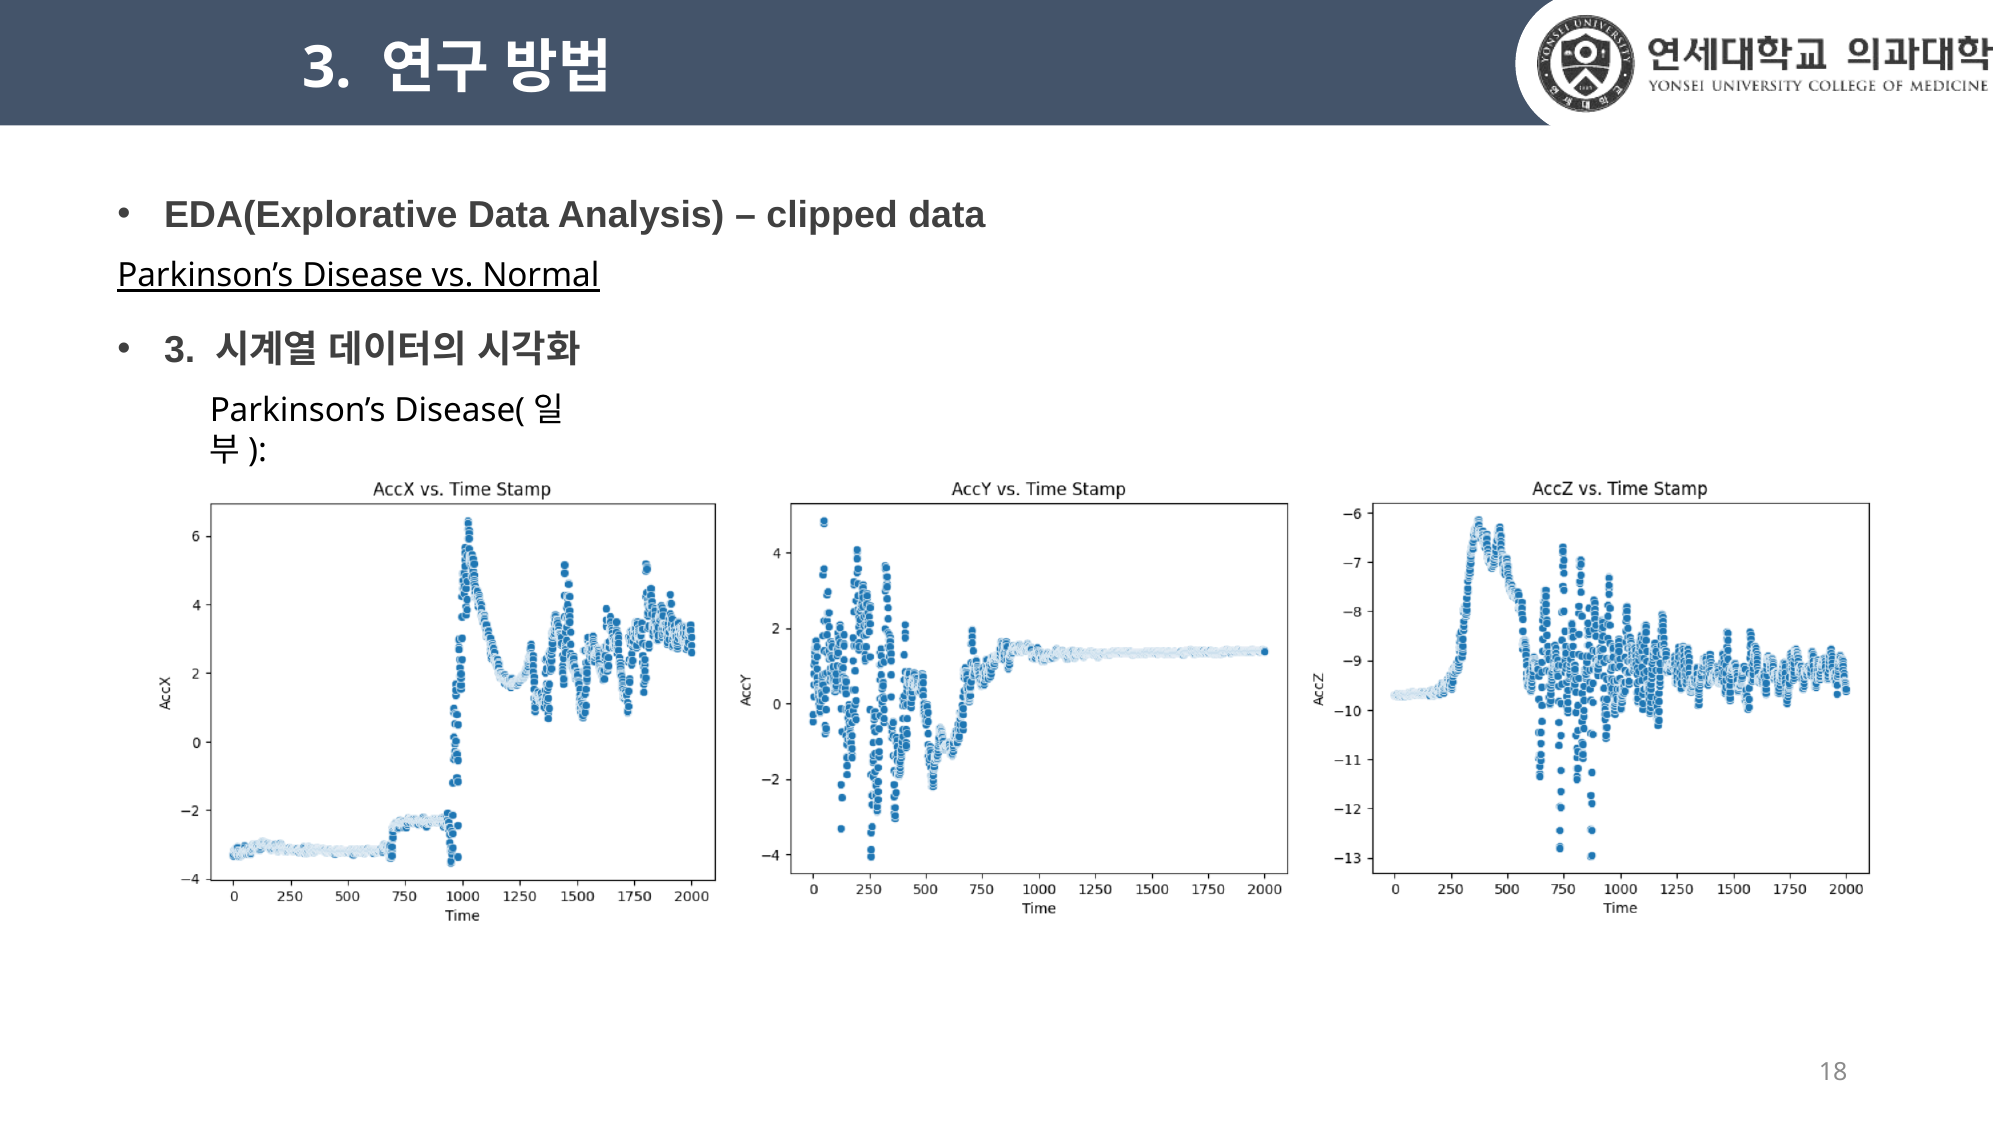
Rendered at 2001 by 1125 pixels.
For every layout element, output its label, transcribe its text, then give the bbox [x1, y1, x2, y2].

picture [730, 475, 1883, 921]
picture [159, 469, 729, 927]
text_box [1515, 0, 1641, 136]
text_box [0, 0, 1551, 126]
text_box 3. 연구 방법 [287, 2, 1549, 126]
picture [1537, 14, 1993, 113]
text_box Parkinson’s Disease(일부): [194, 380, 636, 469]
slide_number 18 [1412, 1042, 1863, 1103]
text_box Parkinson’s Disease vs. Normal [102, 246, 620, 301]
text_box EDA(Explorative Data Analysis) – clipped data 3. 시계열 데이터의 시각화 [102, 160, 1932, 378]
